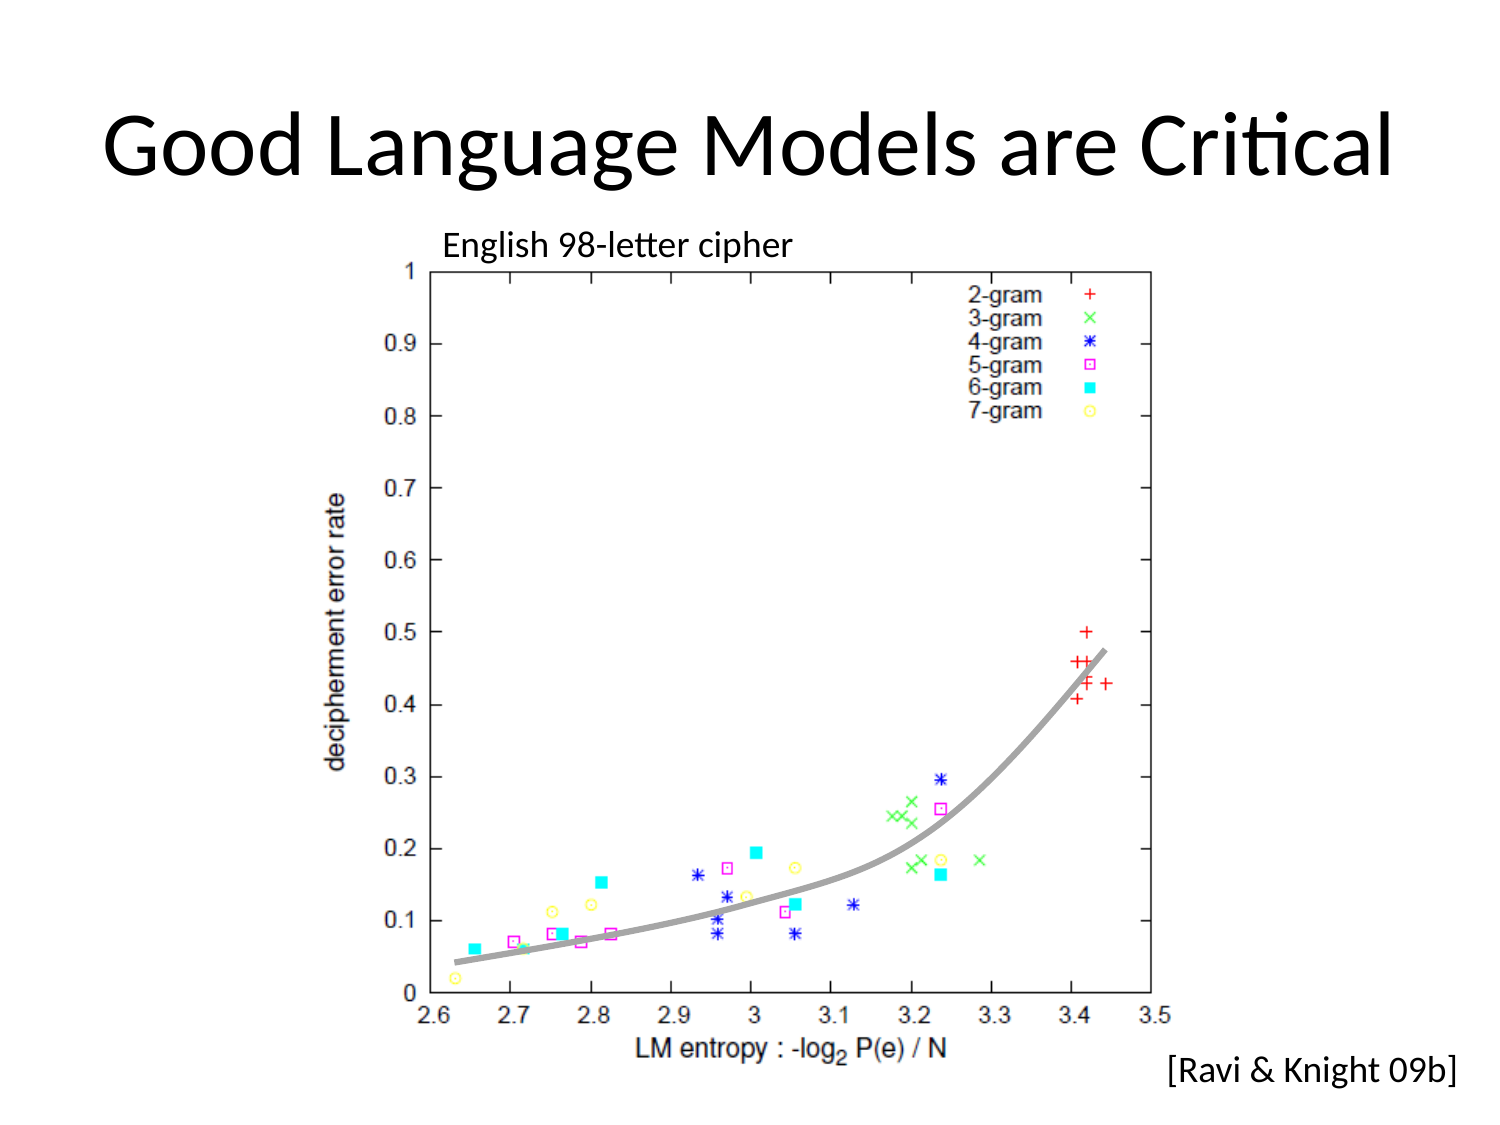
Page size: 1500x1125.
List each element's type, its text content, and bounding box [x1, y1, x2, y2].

title Good Language Models are Critical [75, 45, 1425, 233]
text_box [Ravi & Knight 09b] [1151, 1037, 1474, 1098]
text_box English 98-letter cipher [427, 212, 809, 243]
picture [299, 245, 1188, 1076]
